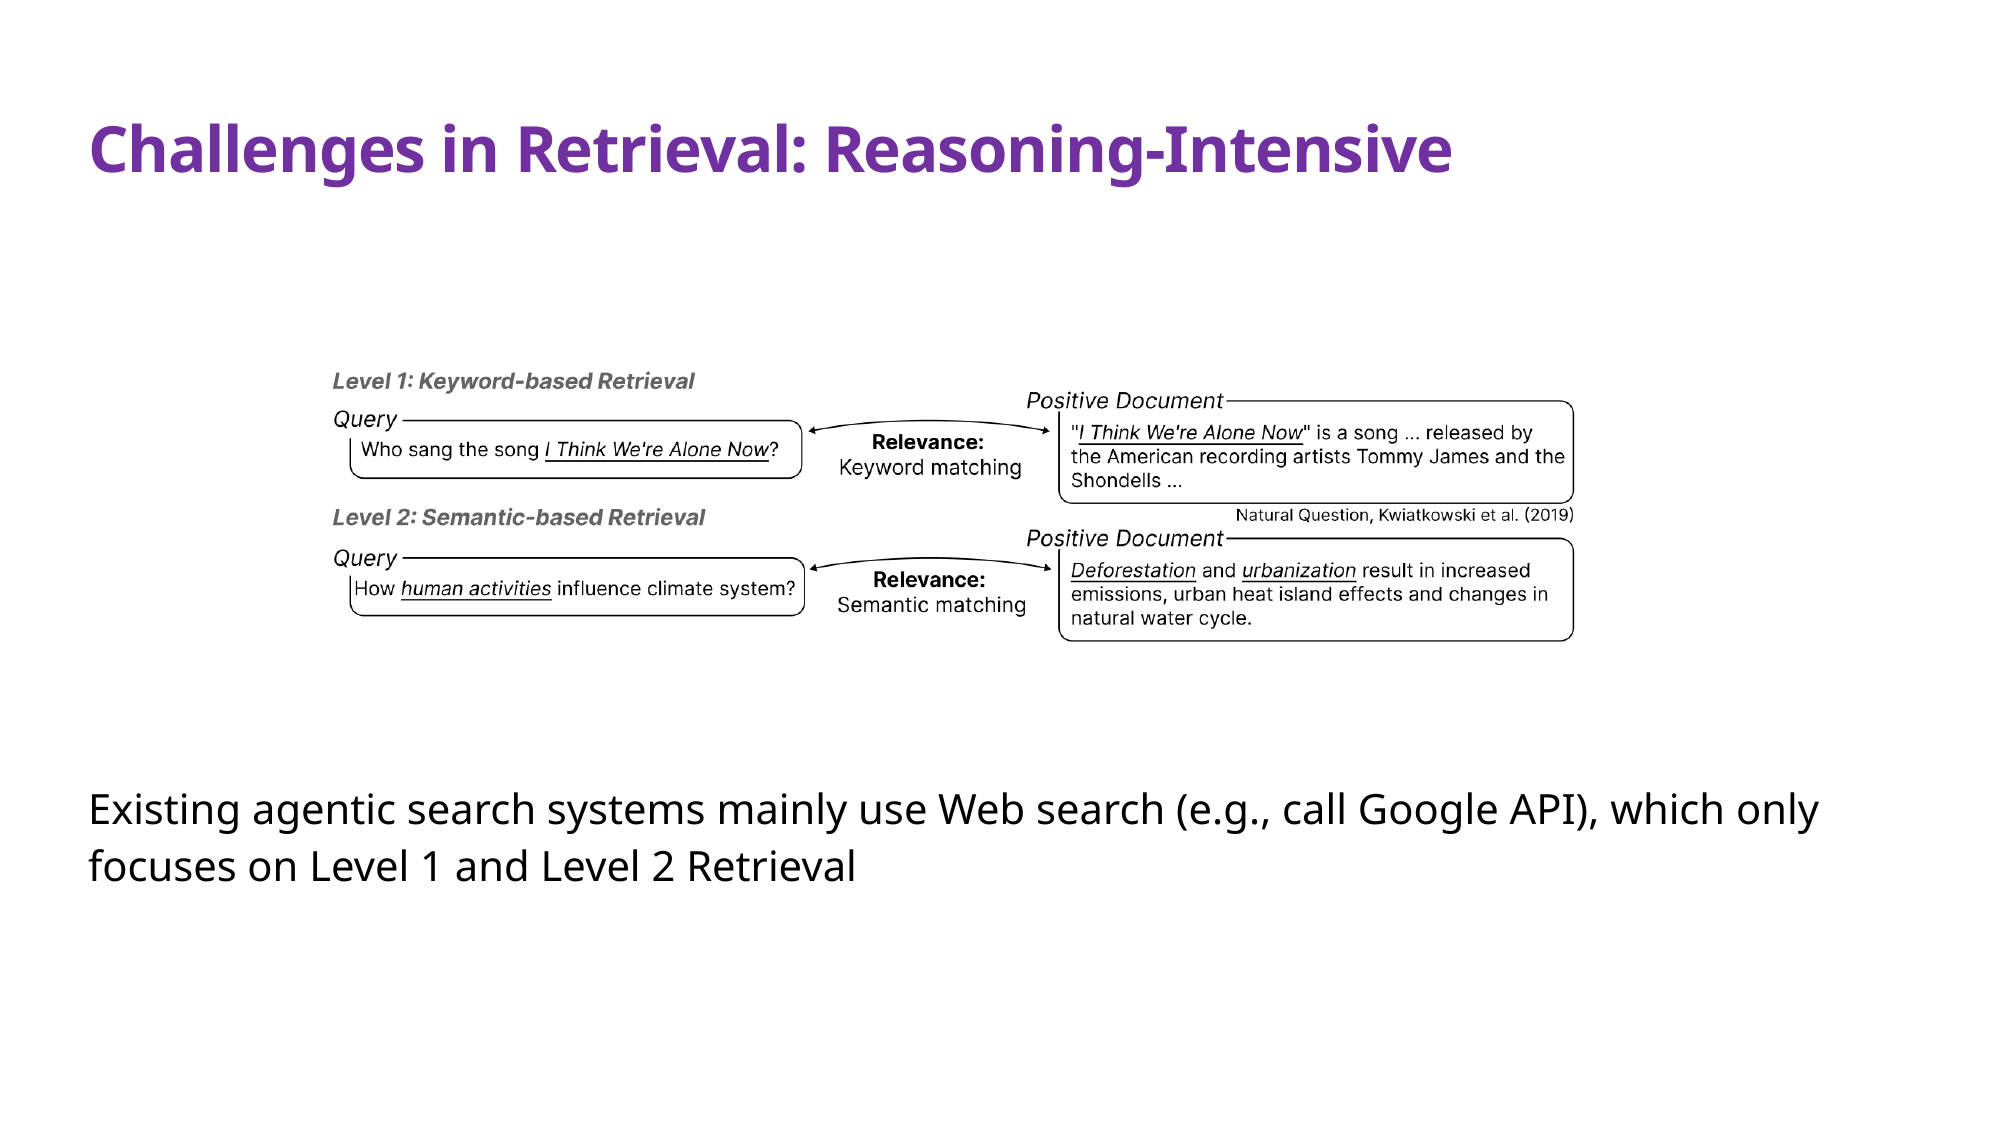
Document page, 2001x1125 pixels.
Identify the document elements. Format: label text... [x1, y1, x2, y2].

picture [313, 347, 1590, 645]
text_box Challenges in Retrieval: Reasoning-Intensive [68, 97, 1911, 216]
text_box [55, 250, 1945, 481]
text_box Existing agentic search systems mainly use Web search (e.g., call Google API), which only focuses on Level 1 and Level 2 Retrieval [68, 755, 1958, 930]
